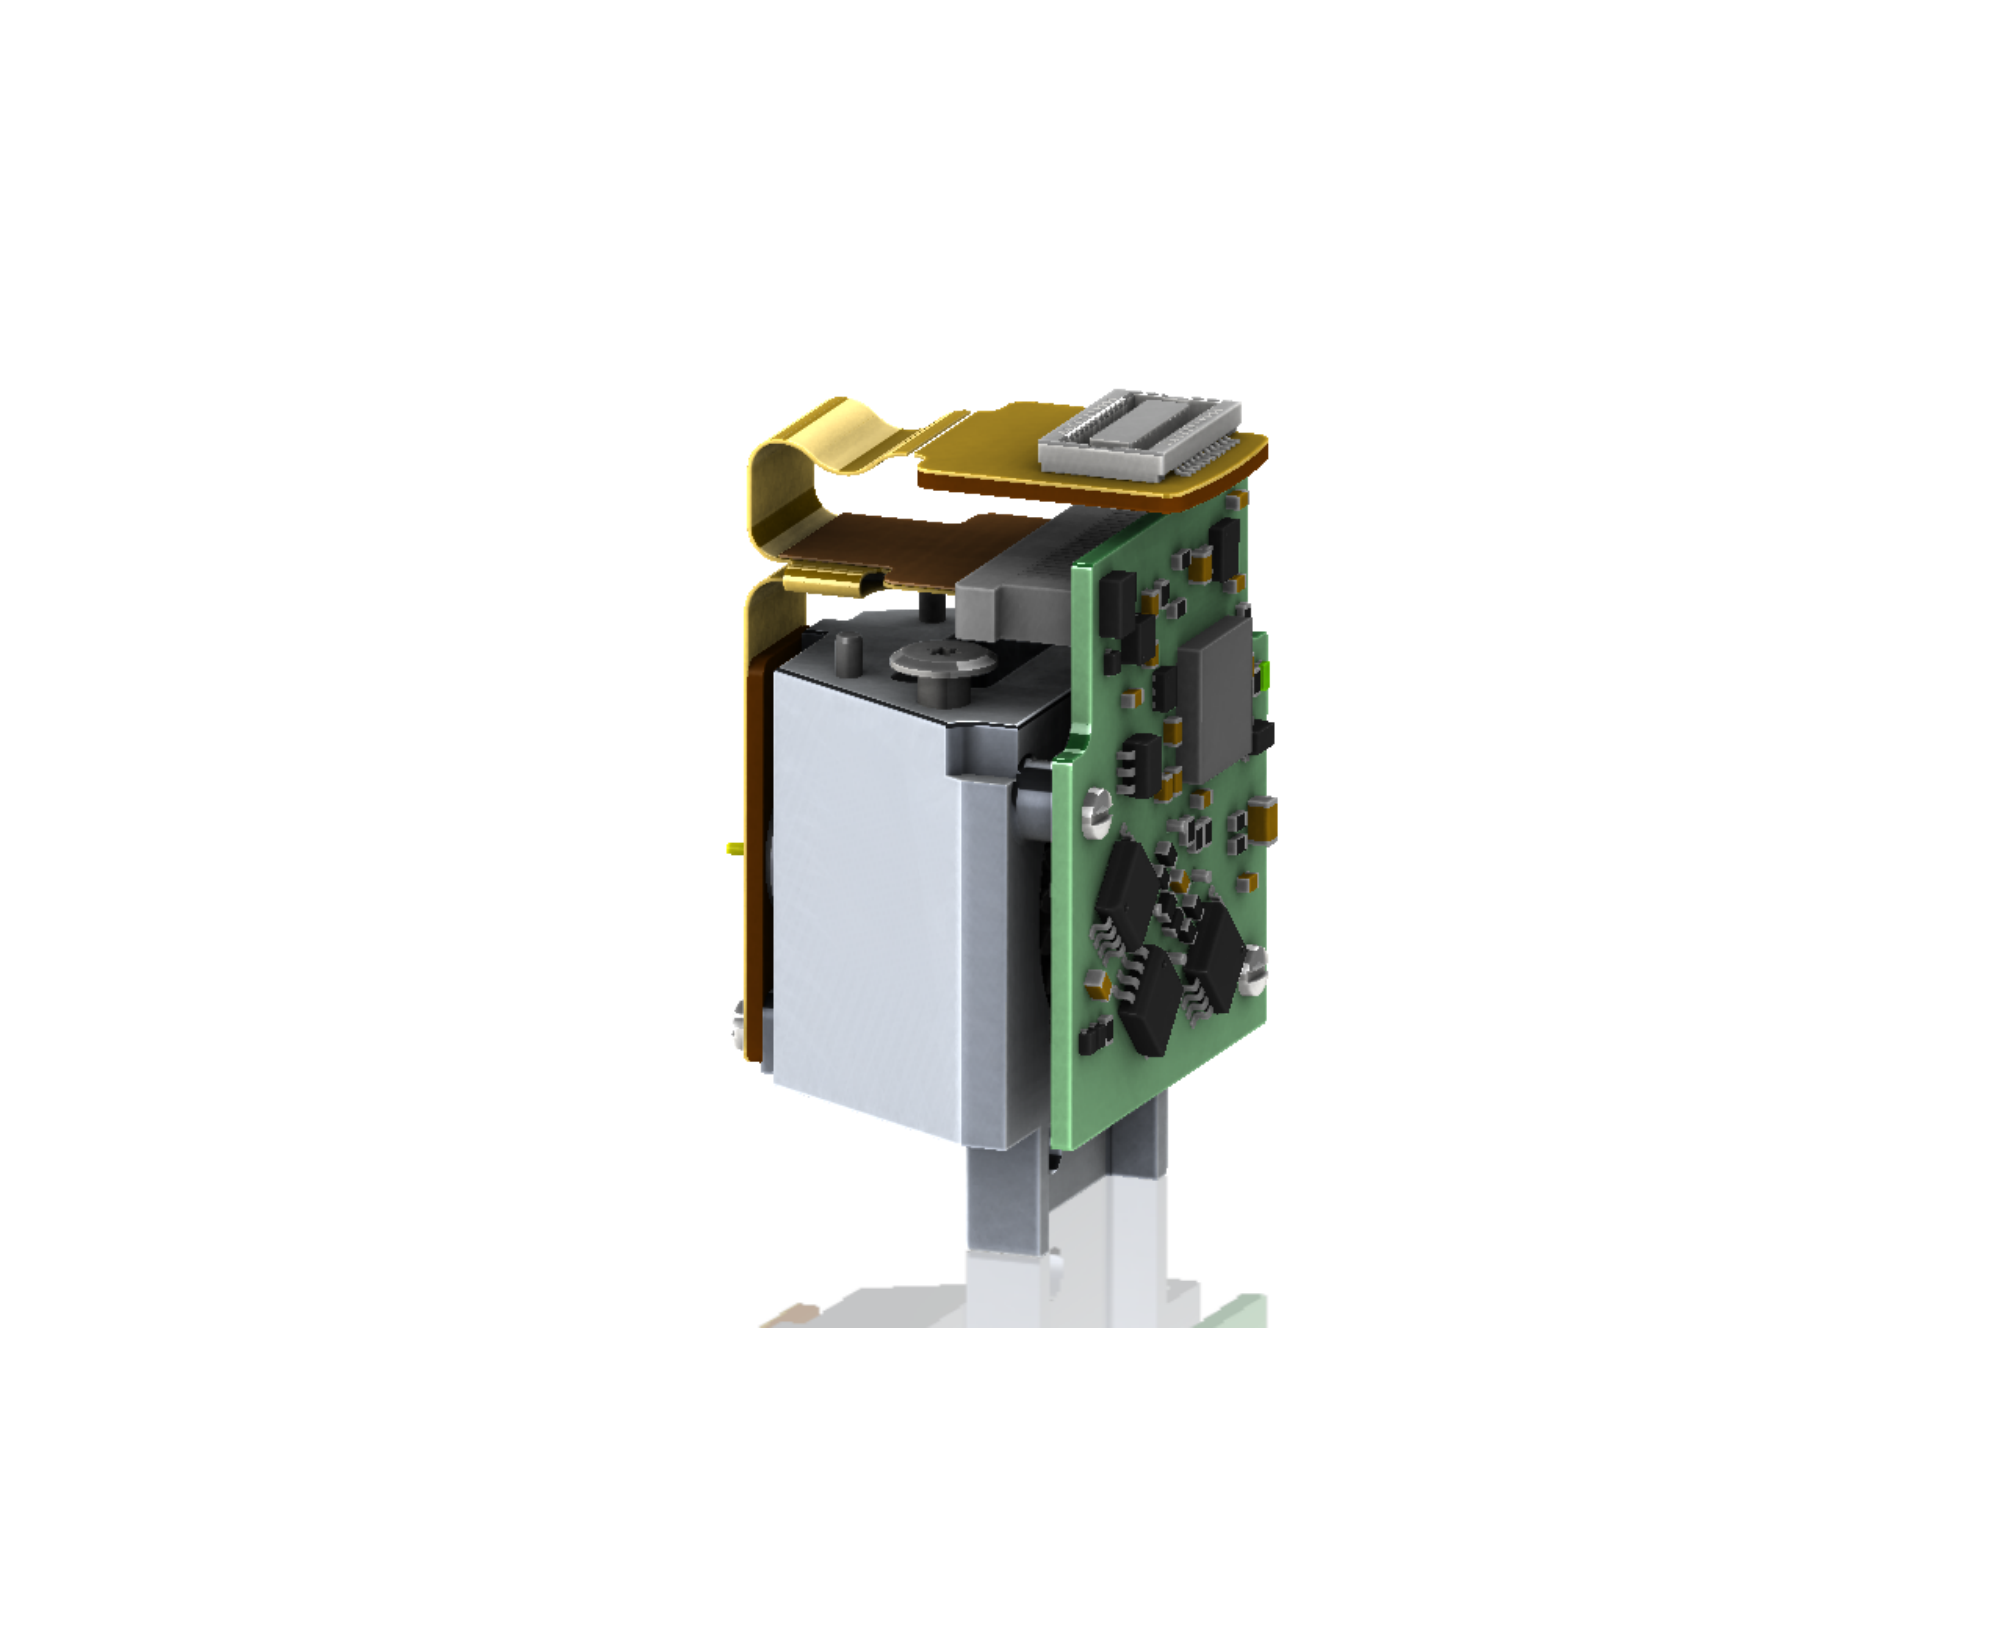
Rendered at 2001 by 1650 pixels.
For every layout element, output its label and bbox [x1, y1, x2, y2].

picture [672, 322, 1328, 1328]
